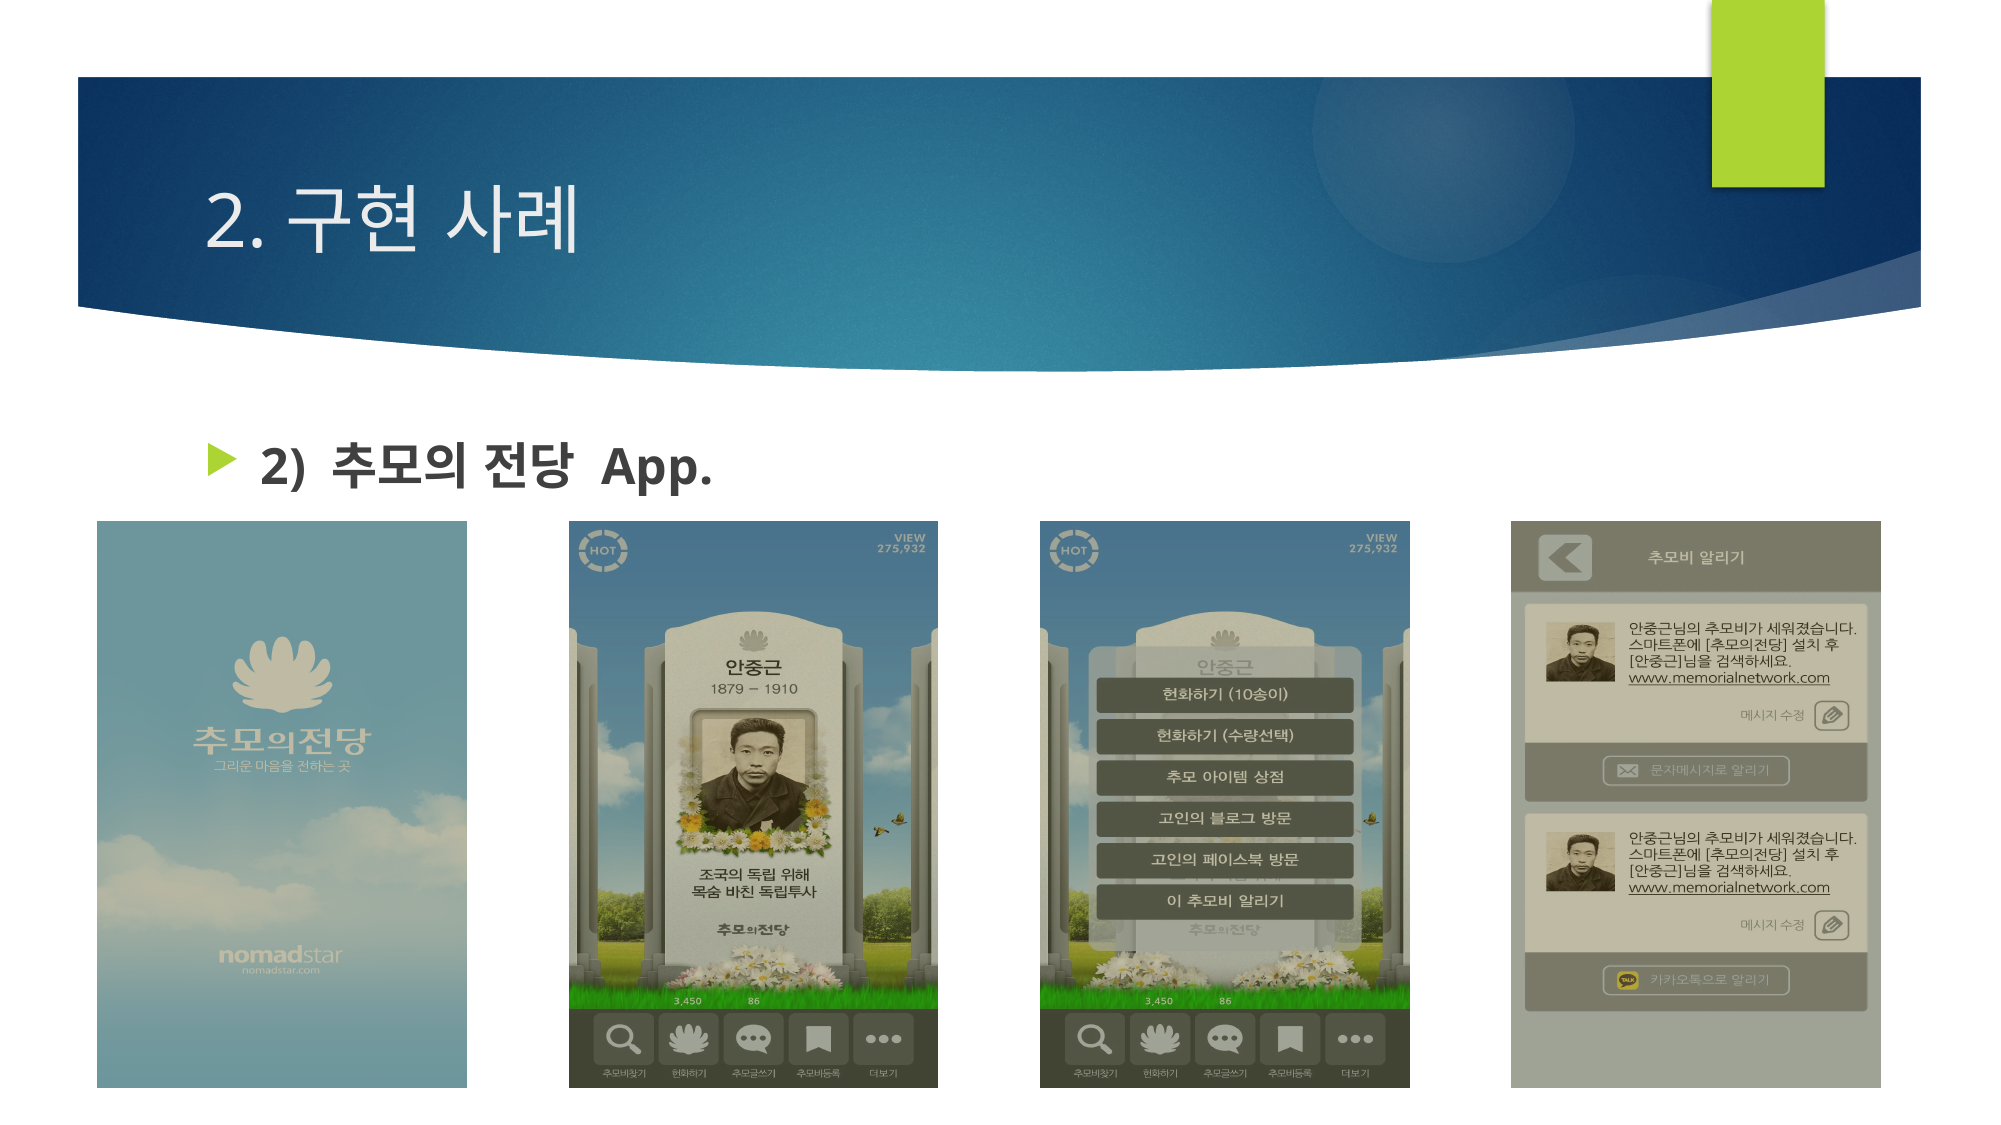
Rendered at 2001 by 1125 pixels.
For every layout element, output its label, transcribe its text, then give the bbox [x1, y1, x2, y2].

picture [97, 521, 467, 1088]
picture [568, 521, 939, 1088]
picture [1511, 521, 1882, 1088]
list 2) 추모의 전당 App. [189, 427, 1627, 988]
title 2.구현 사례 [189, 159, 1627, 276]
picture [1040, 521, 1410, 1088]
